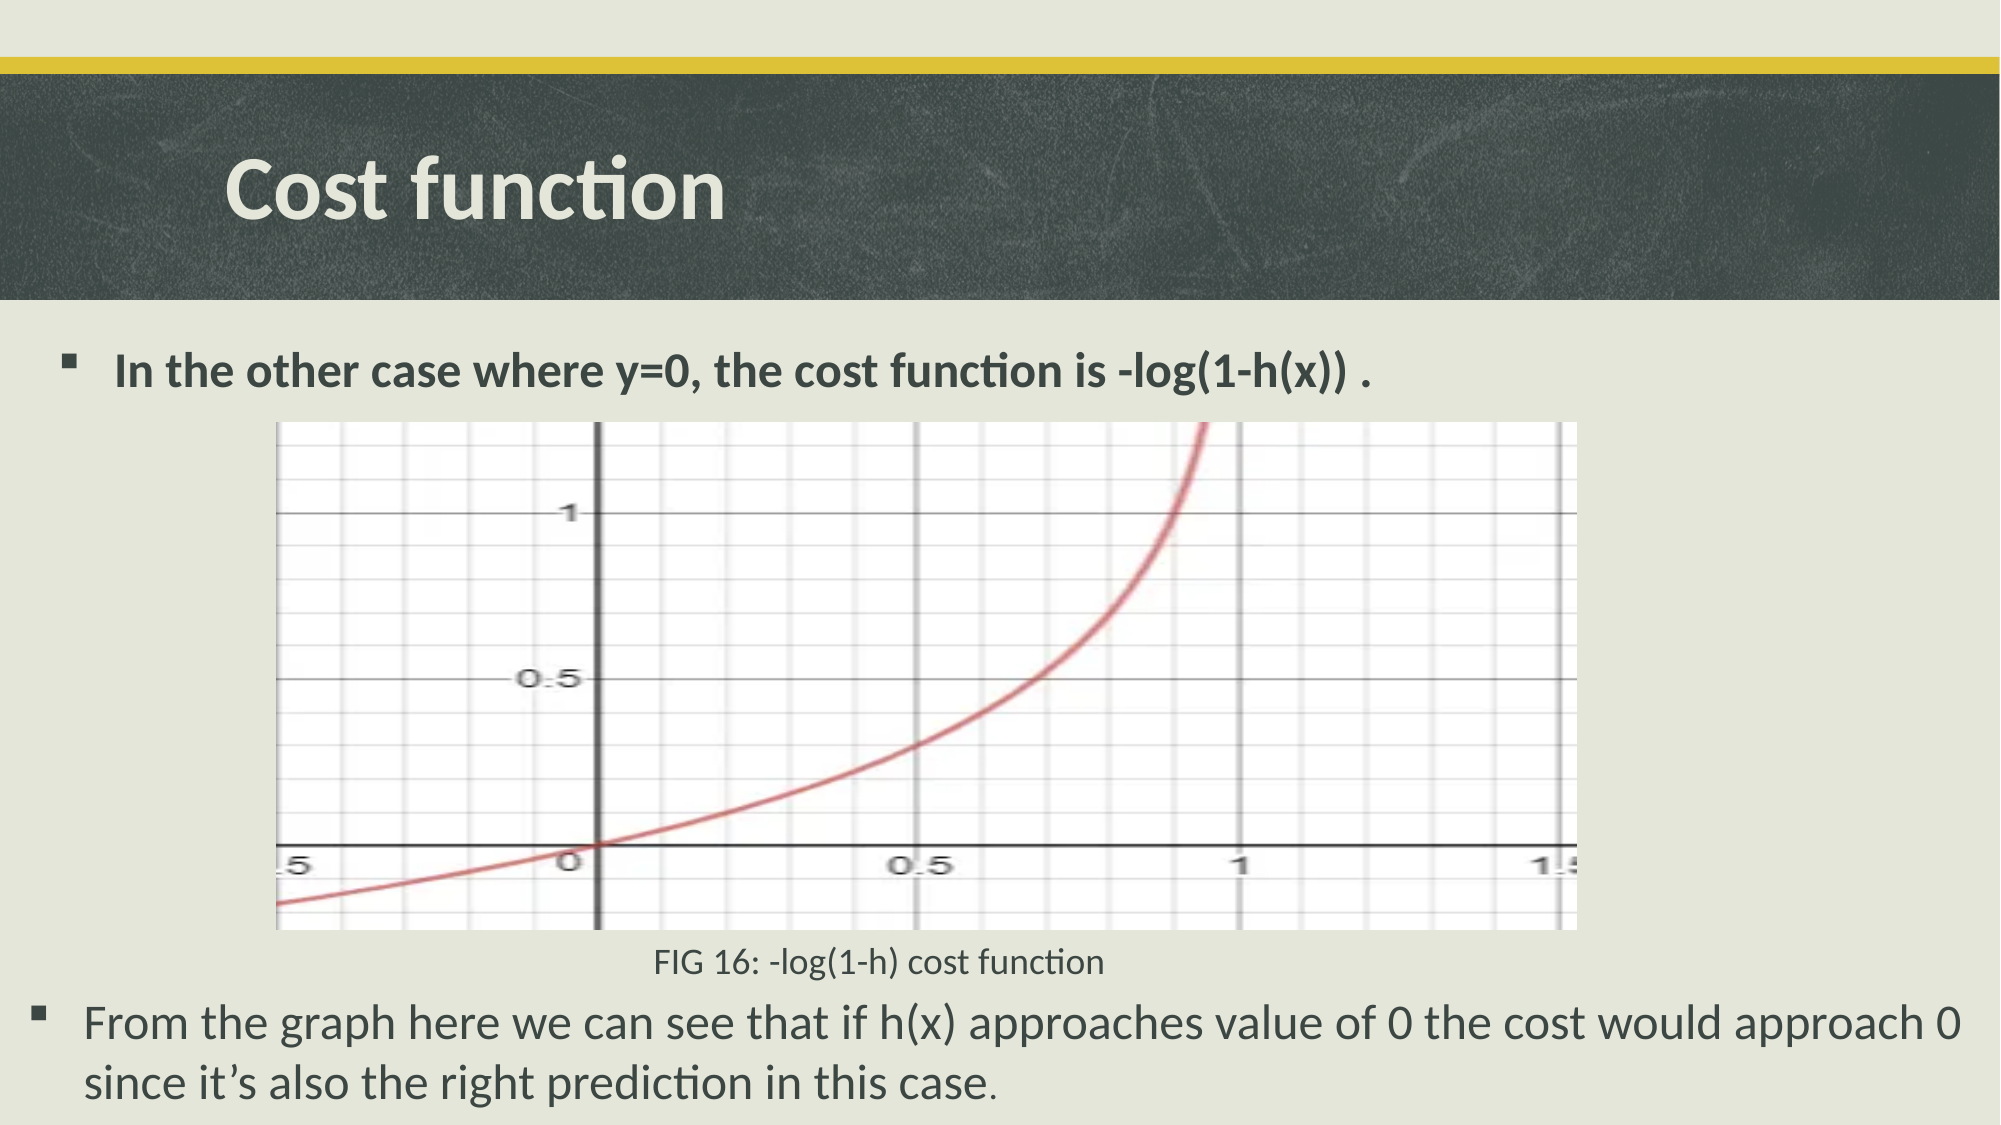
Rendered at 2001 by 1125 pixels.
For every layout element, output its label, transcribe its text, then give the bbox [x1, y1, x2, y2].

picture [0, 74, 2000, 300]
title Cost function [210, 76, 1790, 300]
picture [276, 422, 1577, 930]
text_box FIG 16: -log(1-h) cost function [639, 929, 1639, 982]
text_box From the graph here we can see that if h(x) approaches value of 0 the cost would approach 0 since it’s also the right prediction in this case. [12, 982, 2000, 1117]
text_box In the other case where y=0, the cost function is -log(1-h(x)) . [43, 330, 1422, 405]
